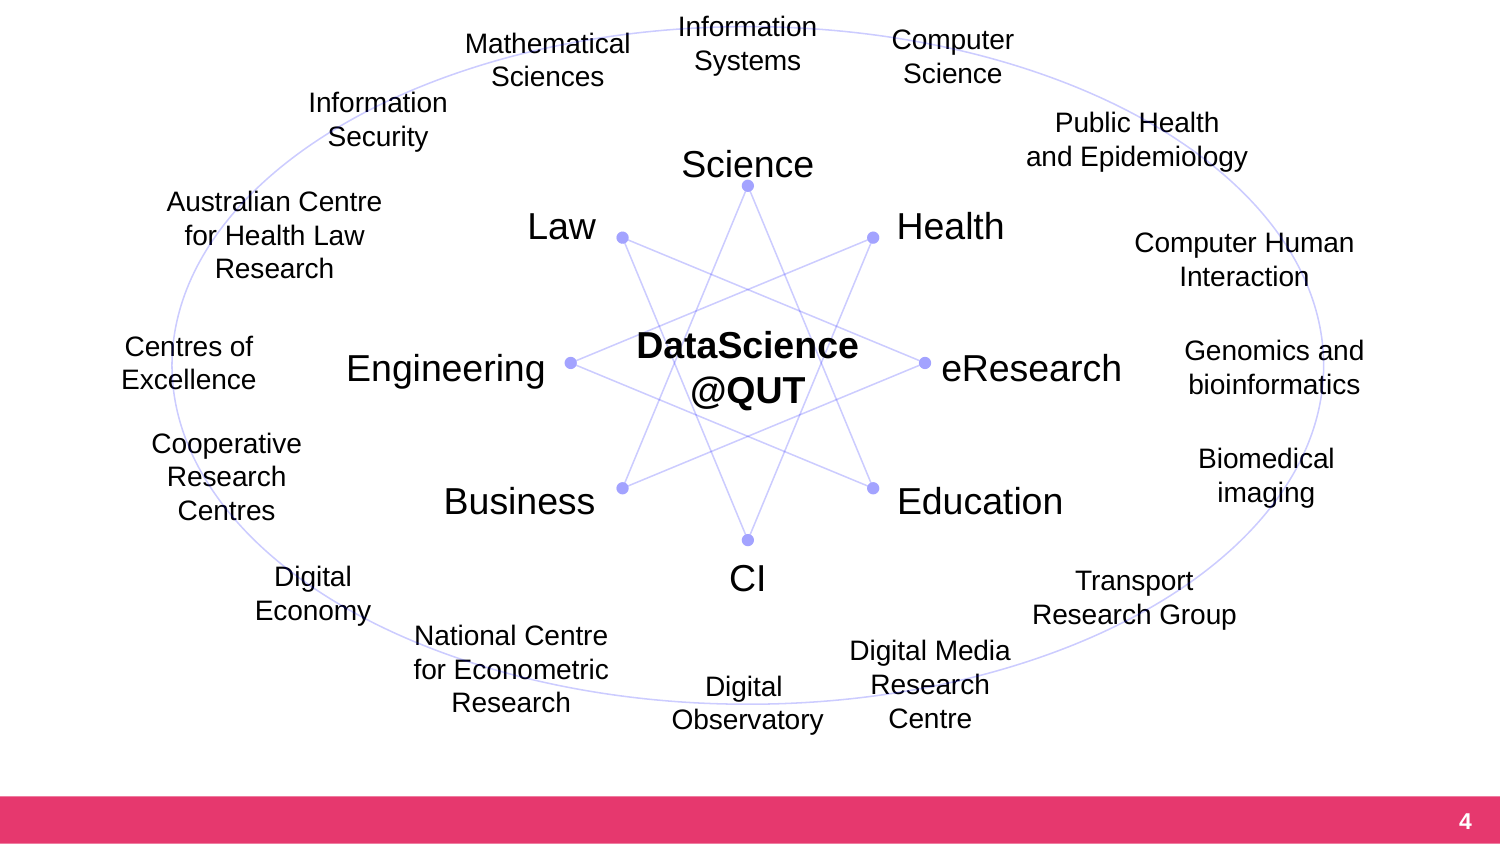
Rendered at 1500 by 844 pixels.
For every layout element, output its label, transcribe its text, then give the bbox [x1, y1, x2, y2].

text_box Public Health and Epidemiology [1104, 97, 1263, 180]
text_box Computer Science [876, 14, 1029, 68]
text_box [332, 25, 1325, 705]
text_box Computer Human Interaction [1267, 216, 1370, 300]
text_box National Centre for Econometric Research [398, 636, 624, 726]
text_box Genomics and bioinformatics [1321, 324, 1380, 408]
text_box Biomedical imaging [1266, 432, 1350, 516]
text_box Australian Centre for Health Law Research [151, 175, 269, 292]
text_box Digital Media Research Centre [839, 664, 1026, 742]
text_box Cooperative Research Centres [136, 417, 246, 534]
text_box Information Systems [663, 1, 833, 29]
text_box Digital Observatory [656, 701, 839, 743]
text_box Transport Research Group [1095, 555, 1252, 638]
text_box Digital Economy [240, 550, 387, 634]
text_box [329, 132, 1139, 608]
text_box [171, 133, 326, 596]
text_box Centres of Excellence [106, 320, 176, 403]
text_box Mathematical Sciences [449, 17, 646, 74]
text_box Information Security [293, 77, 440, 155]
